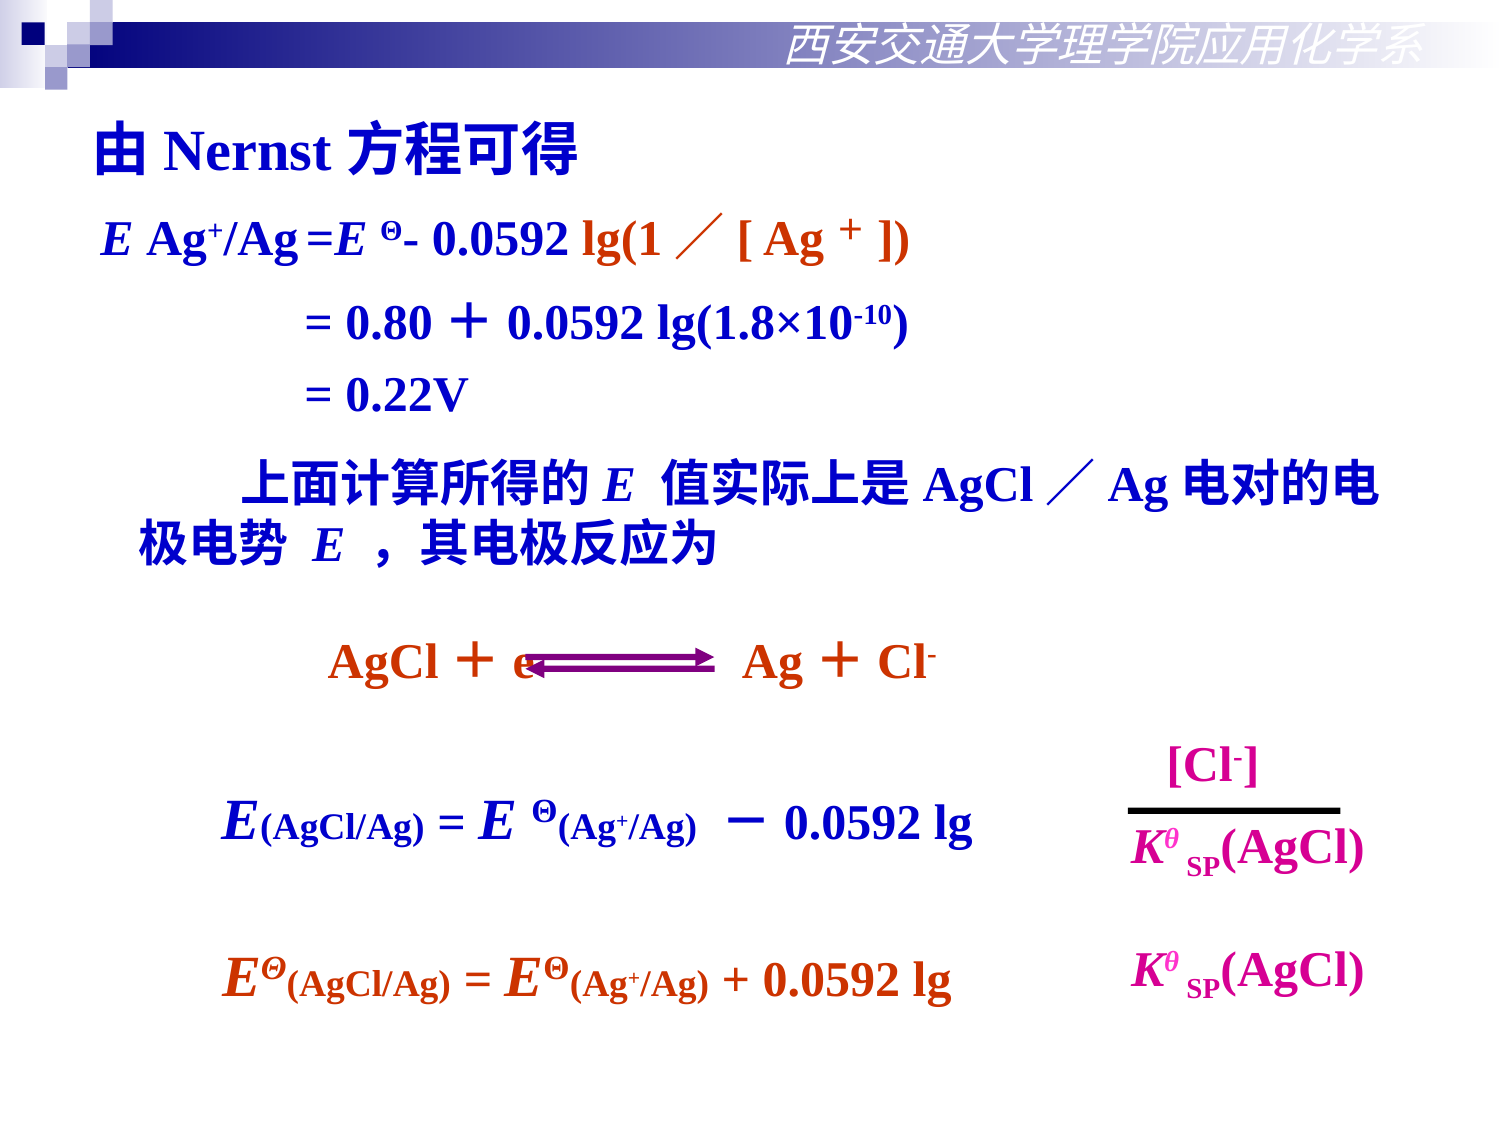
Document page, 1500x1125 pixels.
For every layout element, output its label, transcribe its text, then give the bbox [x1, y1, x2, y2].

text_box Kθ SP(AgCl) [1116, 806, 1412, 890]
text_box EΘ(AgCl/Ag) = EΘ(Ag+/Ag) + 0.0592 lg [207, 916, 1413, 1016]
text_box AgCl＋e- Ag＋Cl- [312, 621, 1105, 697]
text_box Kθ SP(AgCl) [1116, 928, 1412, 1012]
text_box 西安交通大学理学院应用化学系 [767, 8, 1500, 78]
list 由Nernst方程可得 E Ag+/Ag =E Θ- 0.0592 lg(1／[ Ag＋]) = 0.80＋0.0592 lg(1.8×10-10) = 0.22V [76, 89, 1413, 398]
text_box E(AgCl/Ag) = E Θ(Ag+/Ag) －0.0592 lg [206, 760, 1412, 859]
text_box [525, 650, 715, 664]
text_box [525, 662, 715, 676]
text_box 上面计算所得的E 值实际上是AgCl／Ag电对的电极电势 E ，其电极反应为 [123, 444, 1400, 579]
text_box [Cl-] [1151, 723, 1294, 799]
